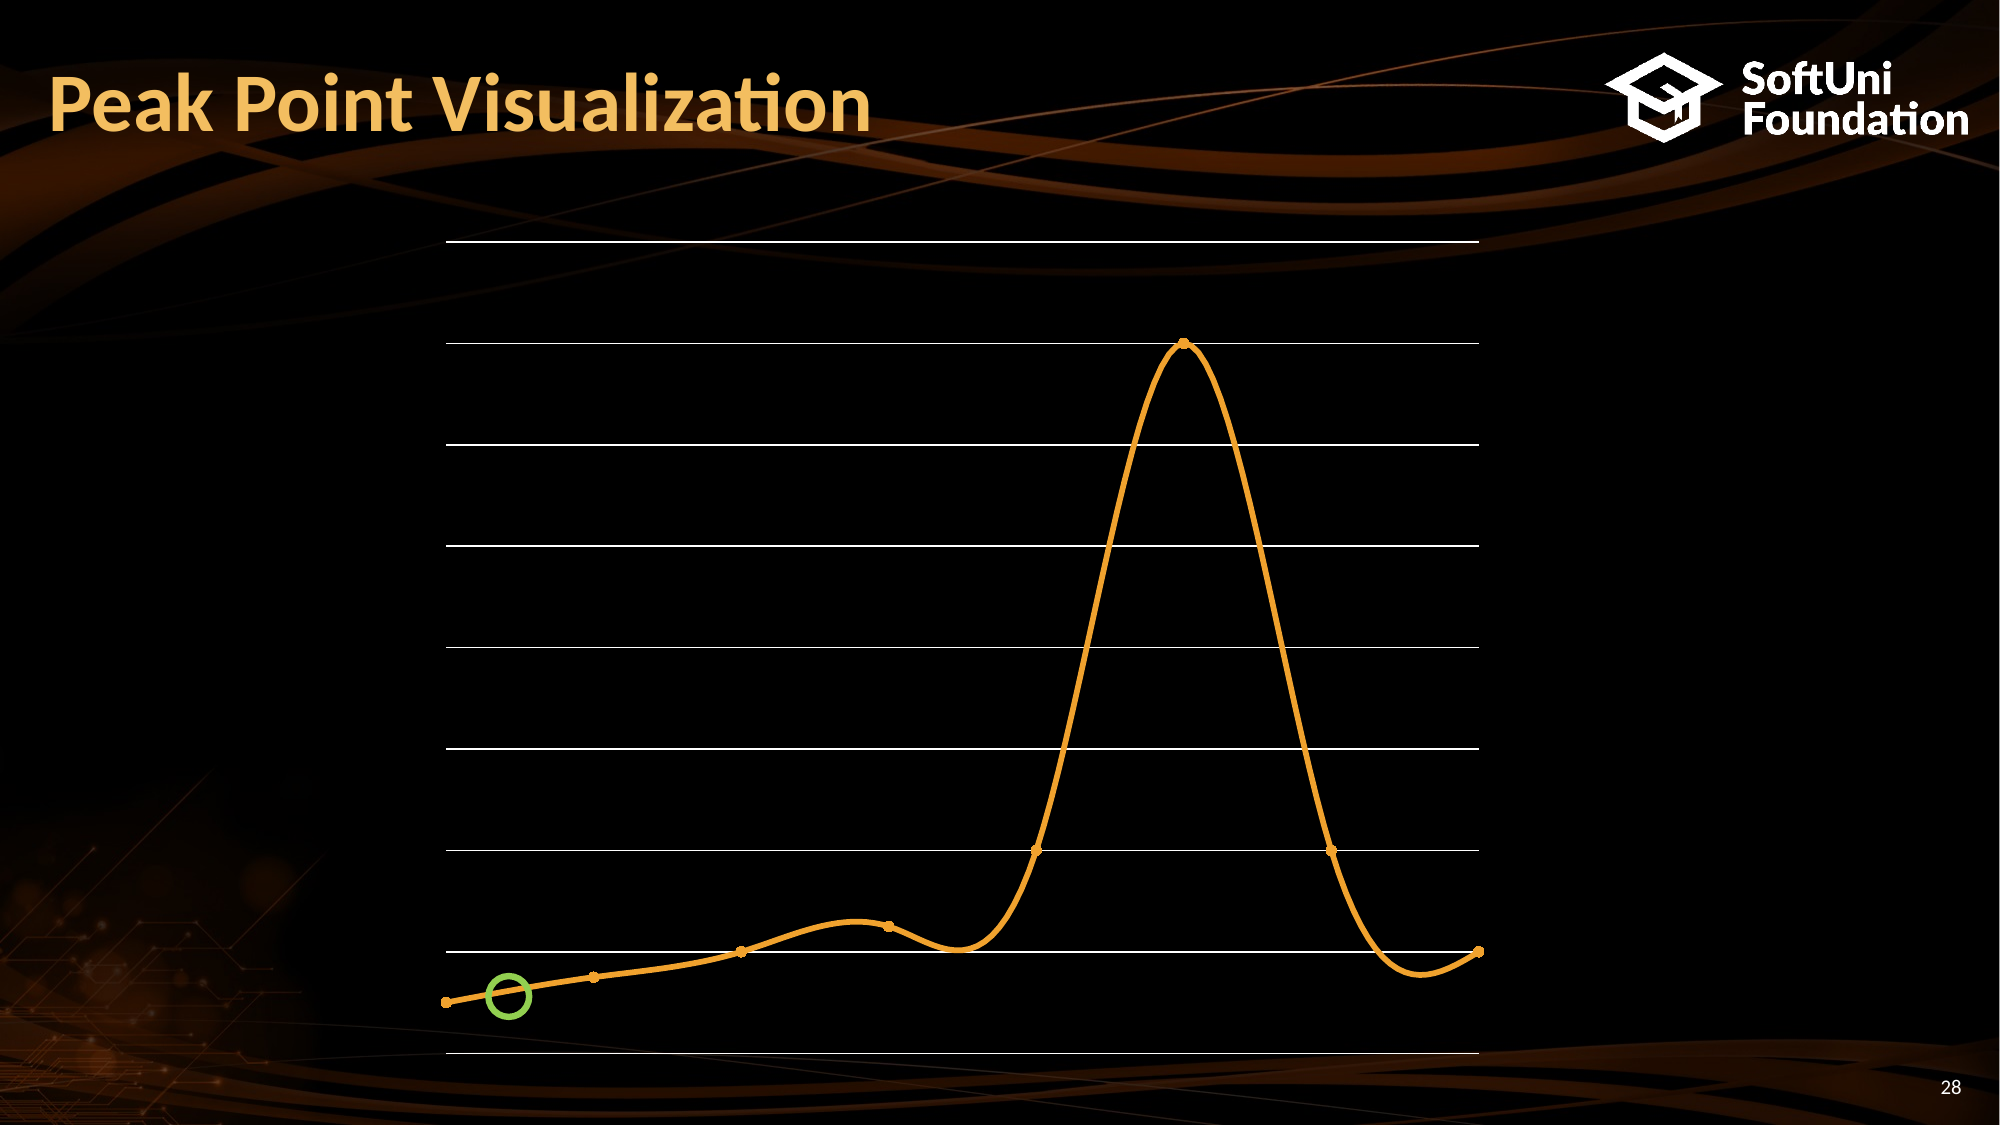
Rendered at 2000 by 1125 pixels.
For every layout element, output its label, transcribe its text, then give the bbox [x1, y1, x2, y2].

text_box <number> [1897, 1070, 1968, 1103]
text_box Peak Point Visualization [30, 6, 1602, 189]
picture [0, 0, 2000, 1125]
chart [424, 224, 1501, 1071]
